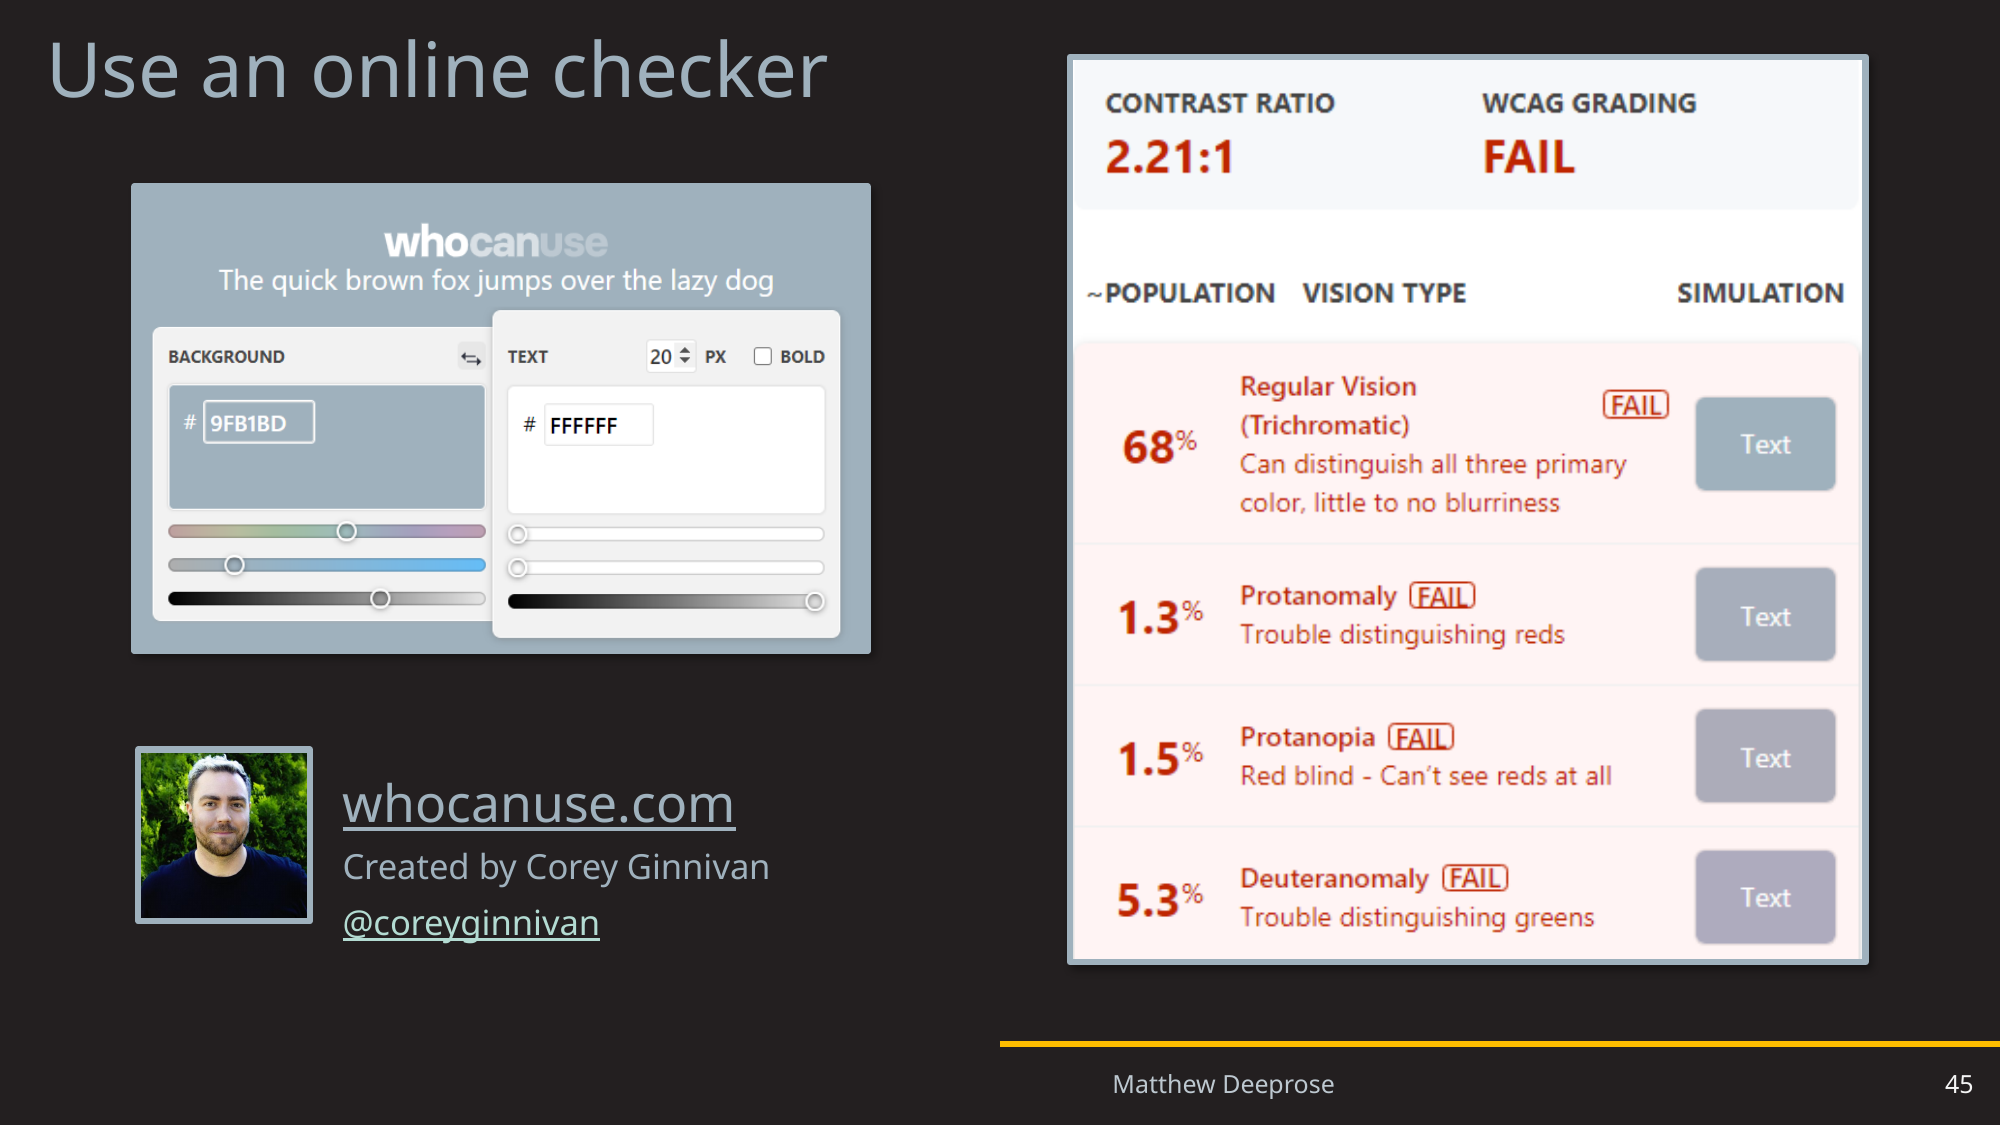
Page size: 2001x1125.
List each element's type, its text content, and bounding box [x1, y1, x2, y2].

slide_number 45 [1840, 1055, 1989, 1117]
picture [1073, 59, 1863, 960]
footer Matthew Deeprose [1097, 1055, 1803, 1117]
picture [137, 189, 865, 648]
title Use an online checker [31, 24, 1963, 214]
text_box whocanuse.com Created by Corey Ginnivan @coreyginnivan [327, 267, 1033, 960]
picture [141, 752, 307, 919]
